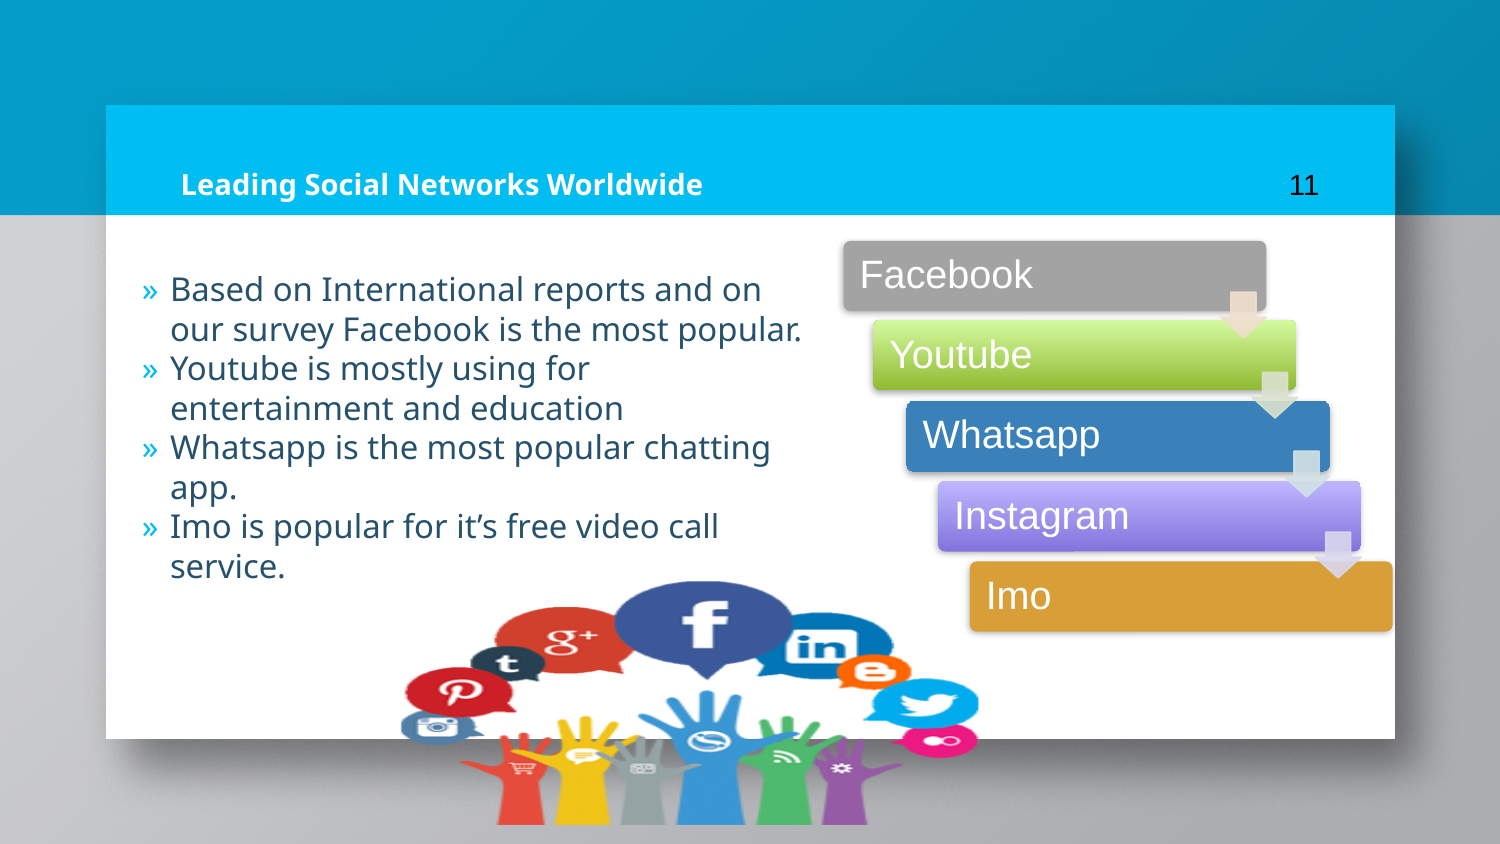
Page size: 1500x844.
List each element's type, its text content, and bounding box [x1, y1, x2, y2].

picture [0, 216, 1500, 844]
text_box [843, 240, 1393, 632]
slide_number 11 [1273, 106, 1364, 217]
title Leading Social Networks Worldwide [165, 106, 1273, 217]
text_box Based on International reports and on our survey Facebook is the most popular. Youtube is mostly using for entertainment and education Whatsapp is the most popular chatting app. Imo is popular for it’s free video call service. [126, 253, 829, 632]
